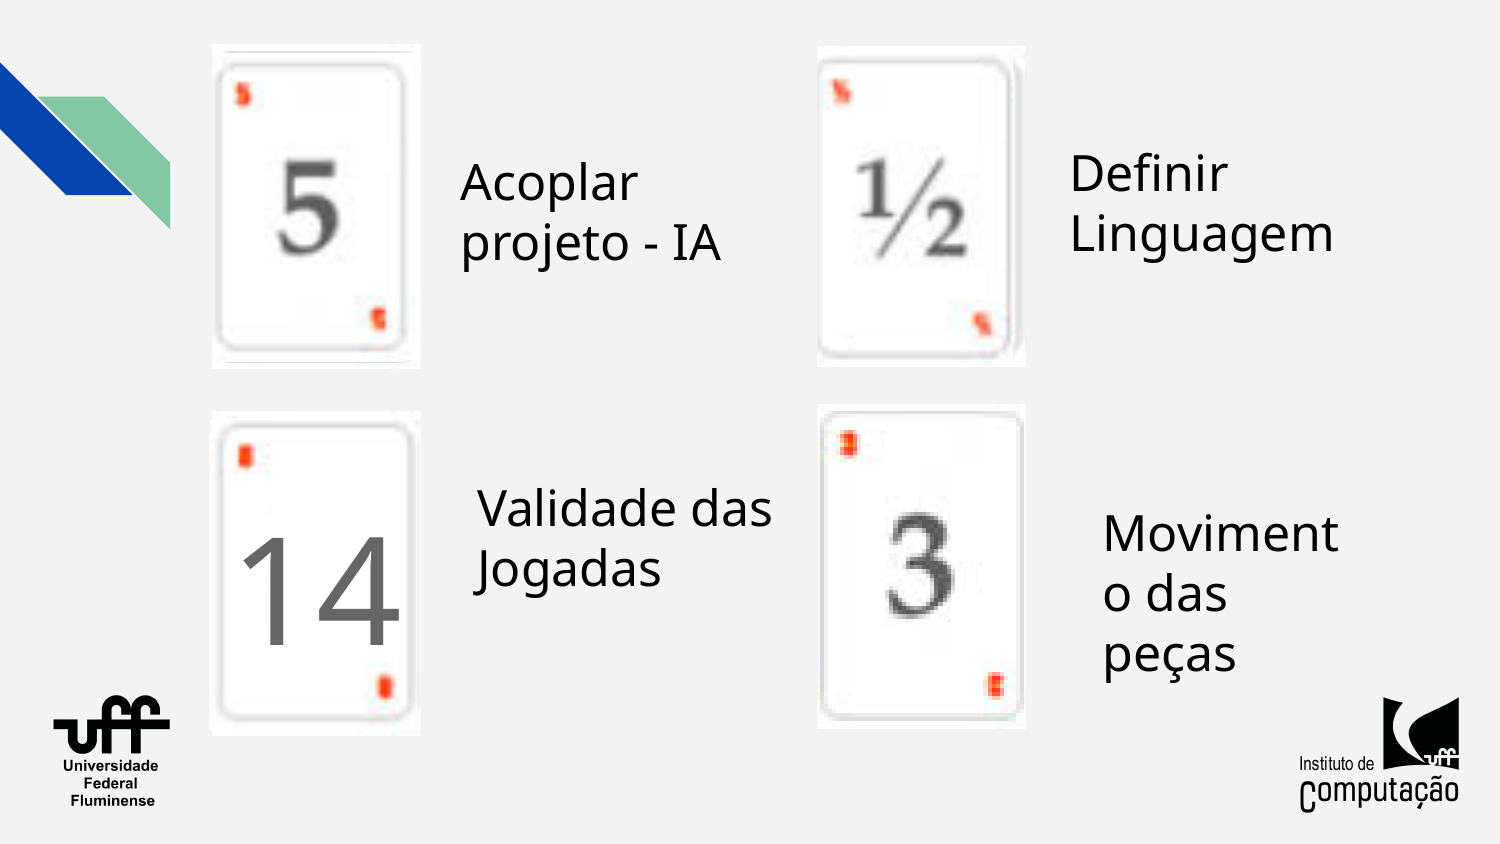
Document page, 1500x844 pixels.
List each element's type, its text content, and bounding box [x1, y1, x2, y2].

text_box Acoplar projeto - IA [445, 135, 769, 329]
picture [1296, 694, 1461, 813]
picture [209, 411, 421, 736]
picture [816, 404, 1026, 729]
picture [816, 46, 1026, 367]
text_box Definir Linguagem [1054, 126, 1466, 215]
picture [52, 694, 171, 813]
text_box Validade das Jogadas [462, 461, 810, 673]
text_box Movimento das peças [1087, 486, 1382, 680]
picture [211, 44, 421, 369]
